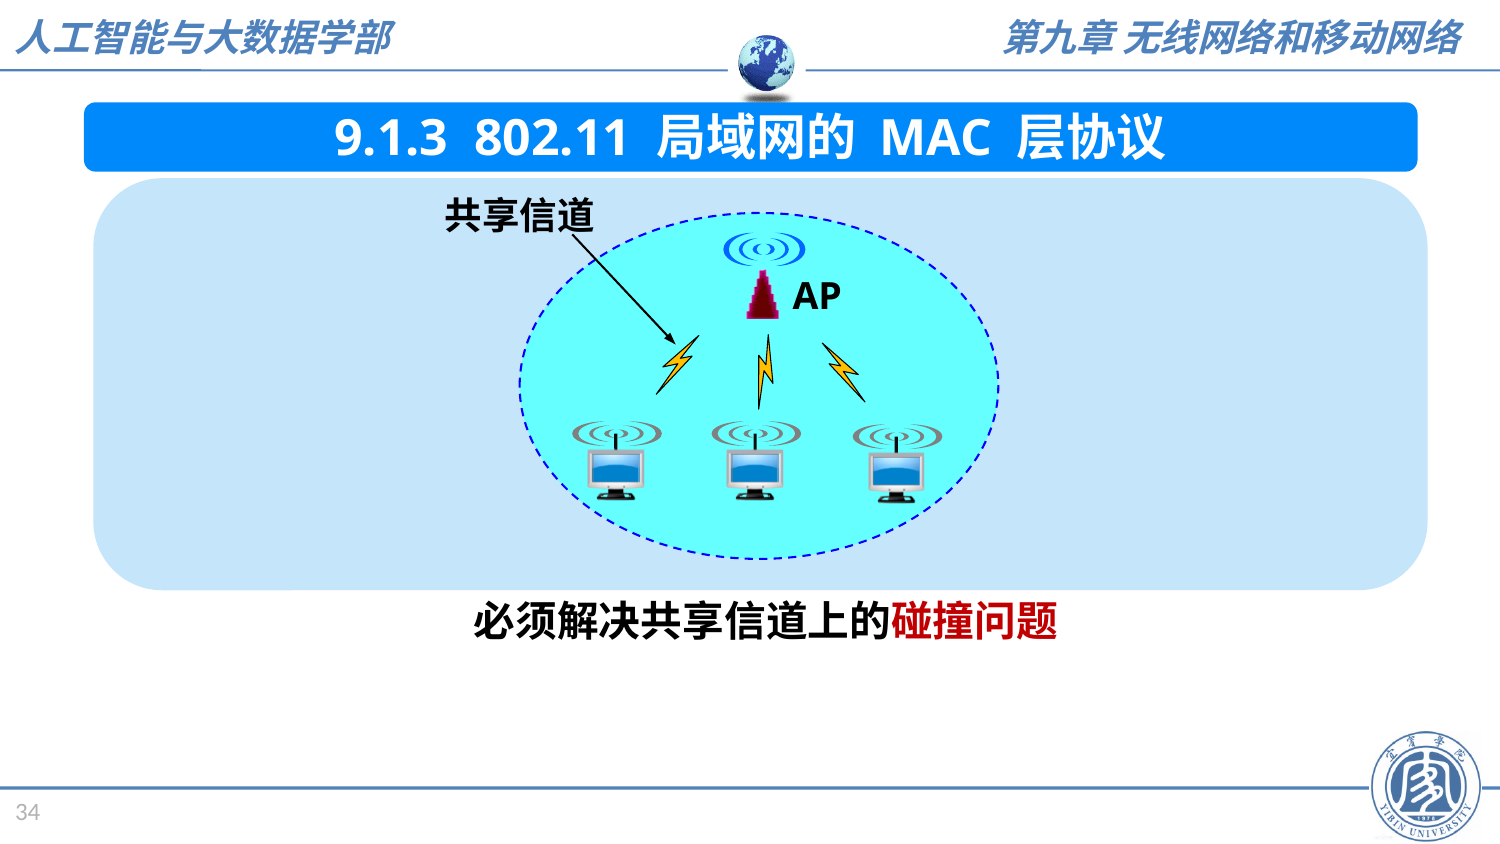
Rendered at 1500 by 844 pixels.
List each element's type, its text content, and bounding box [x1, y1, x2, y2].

slide_number 34 [0, 787, 350, 833]
text_box [91, 176, 1430, 593]
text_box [428, 184, 999, 560]
picture [736, 33, 796, 98]
text_box [83, 102, 319, 172]
text_box [1182, 102, 1418, 172]
text_box 必须解决共享信道上的碰撞问题 [201, 593, 1331, 652]
text_box 9.1.3 802.11 局域网的 MAC 层协议 [319, 98, 1182, 173]
